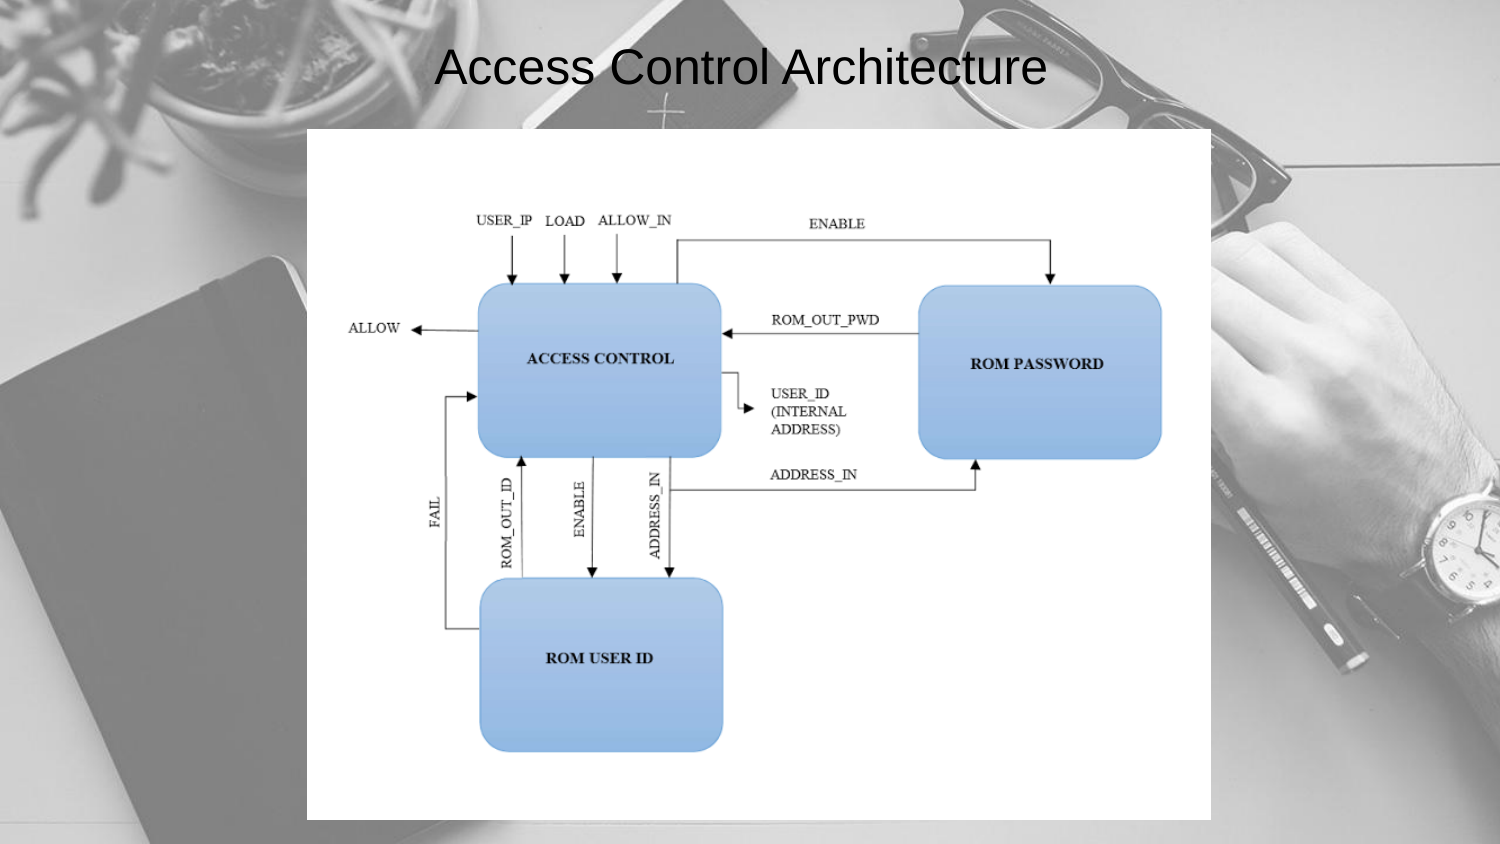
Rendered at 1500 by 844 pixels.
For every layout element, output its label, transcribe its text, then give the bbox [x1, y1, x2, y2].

picture [0, 0, 1500, 844]
text_box Access Control Architecture [272, 19, 1211, 103]
